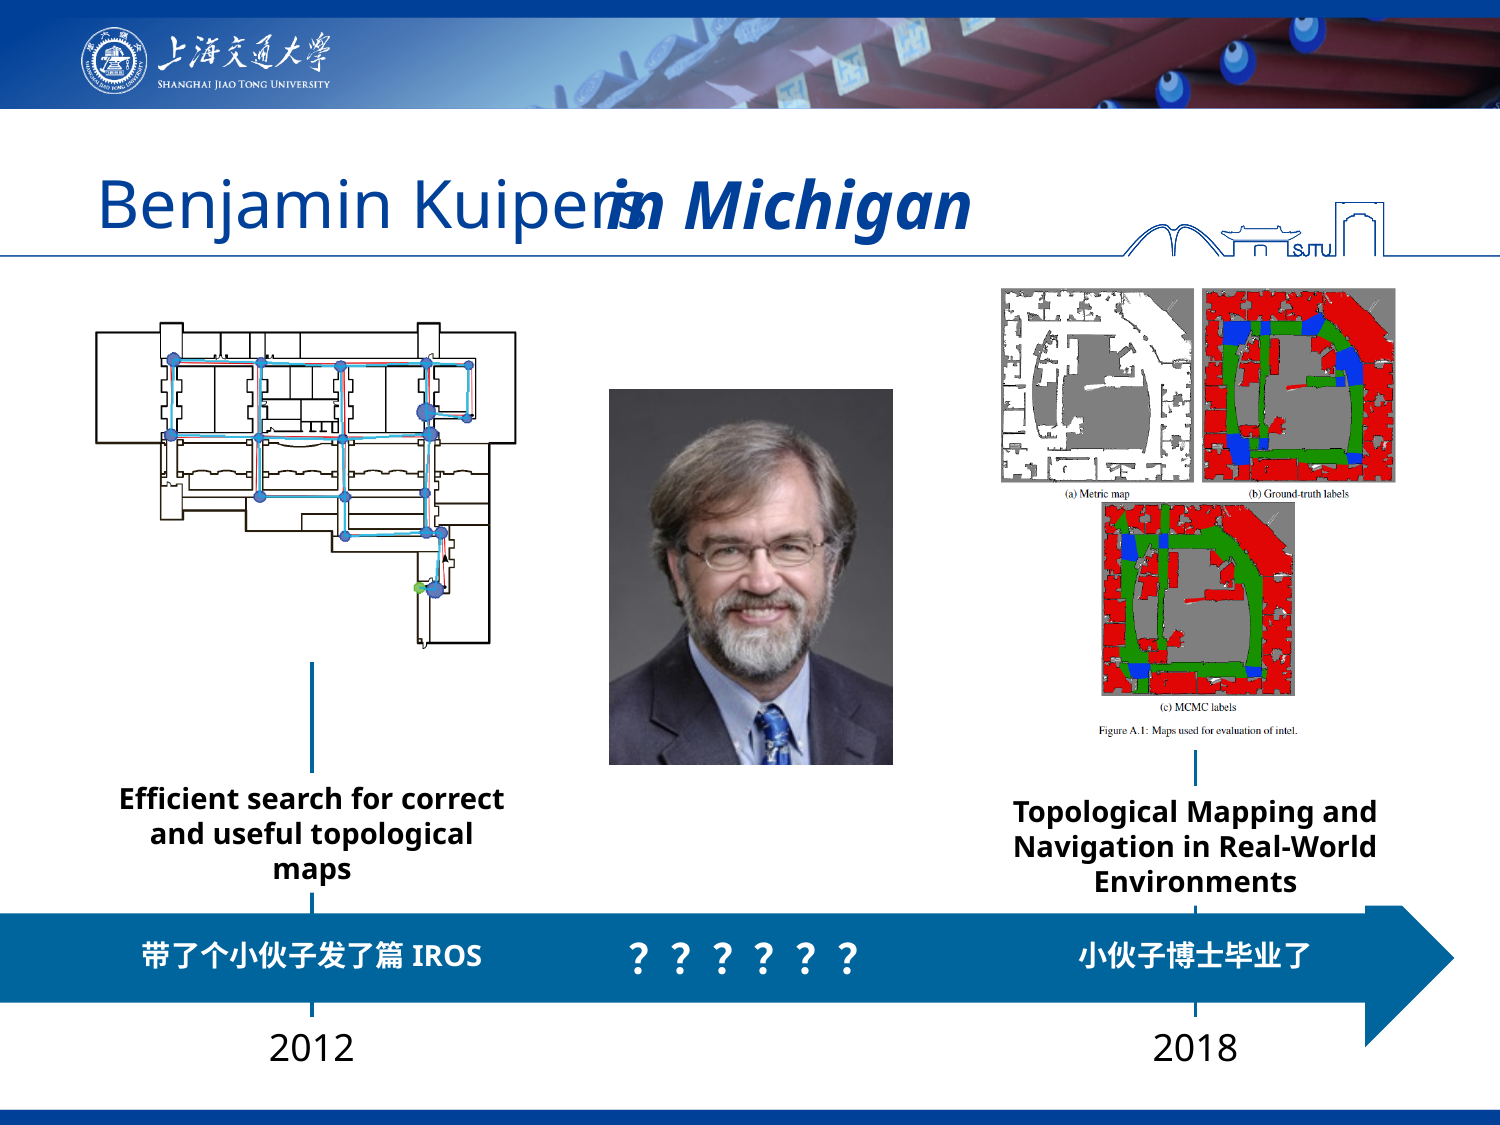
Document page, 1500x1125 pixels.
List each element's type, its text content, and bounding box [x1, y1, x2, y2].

text_box [0, 912, 78, 1004]
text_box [933, 274, 1458, 1078]
title Benjamin Kuipers [81, 159, 1455, 254]
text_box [78, 309, 546, 1078]
text_box in Michigan [591, 161, 1015, 256]
text_box [546, 912, 933, 1004]
text_box ？？？？？？ [613, 925, 894, 990]
picture [0, 18, 1500, 109]
picture [609, 389, 893, 765]
